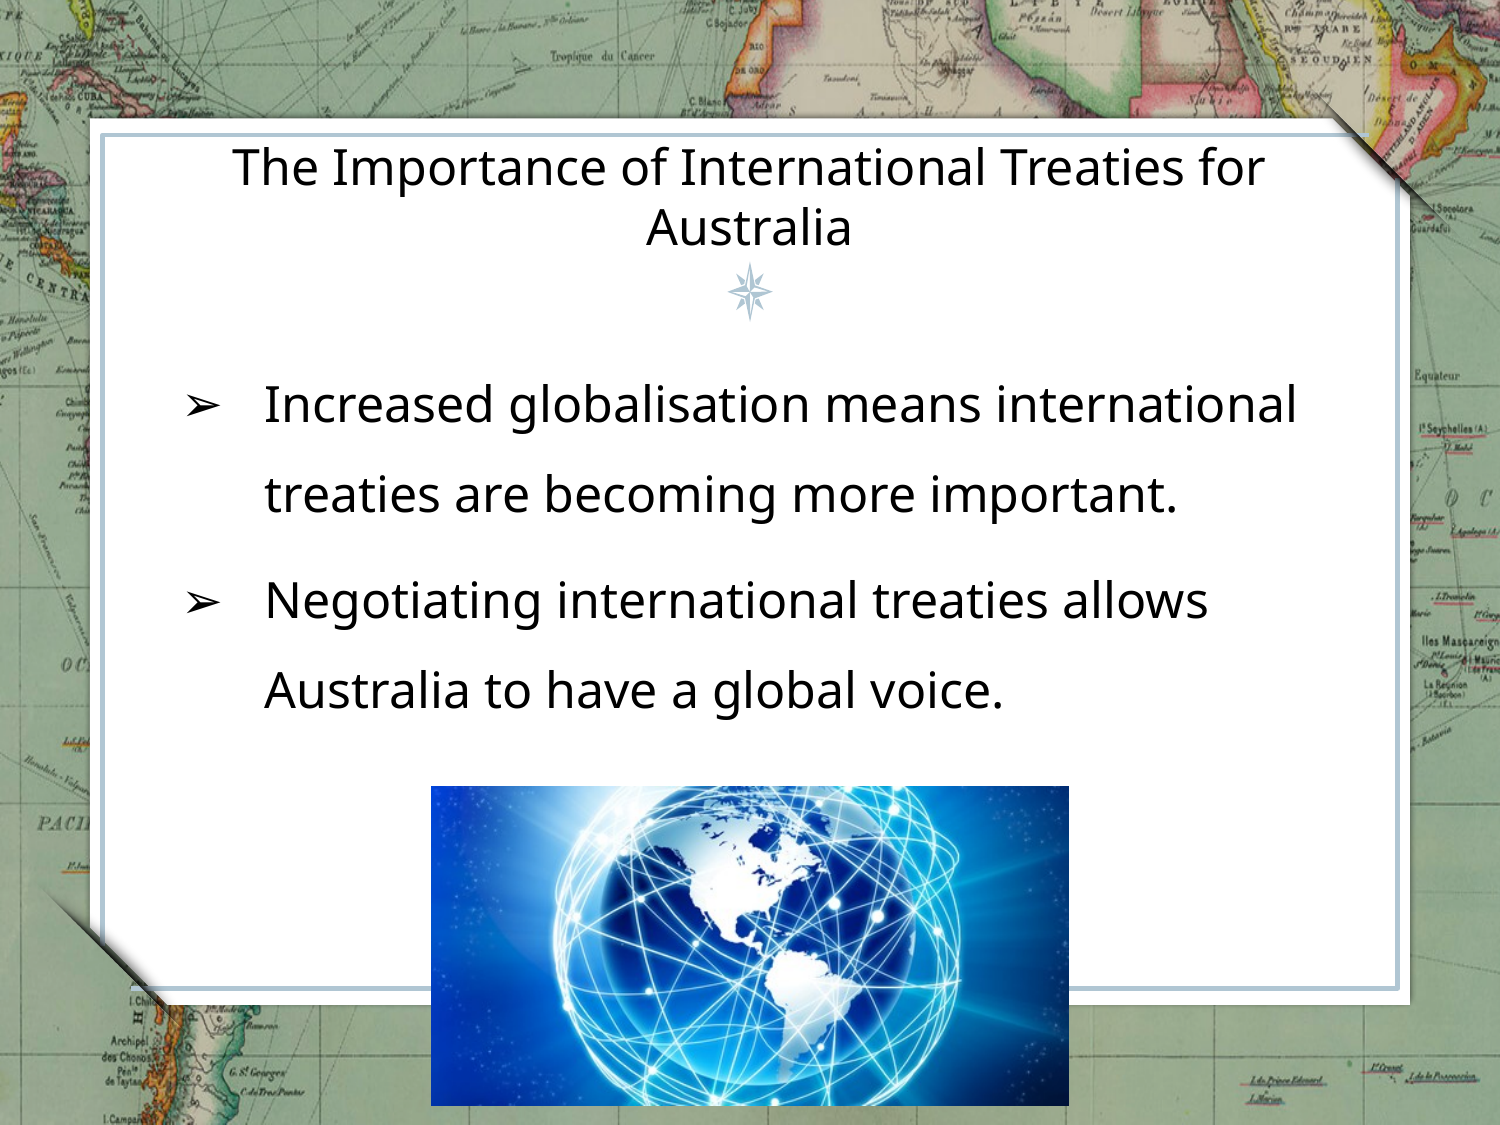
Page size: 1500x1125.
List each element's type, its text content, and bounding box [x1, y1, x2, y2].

title The Importance of International Treaties for Australia [164, 135, 1336, 255]
picture [0, 0, 1500, 1125]
slide_number 4 [705, 1115, 795, 1125]
list Increased globalisation means international treaties are becoming more important. Negotiating international treaties allows Australia to have a global voice. [164, 342, 1336, 946]
